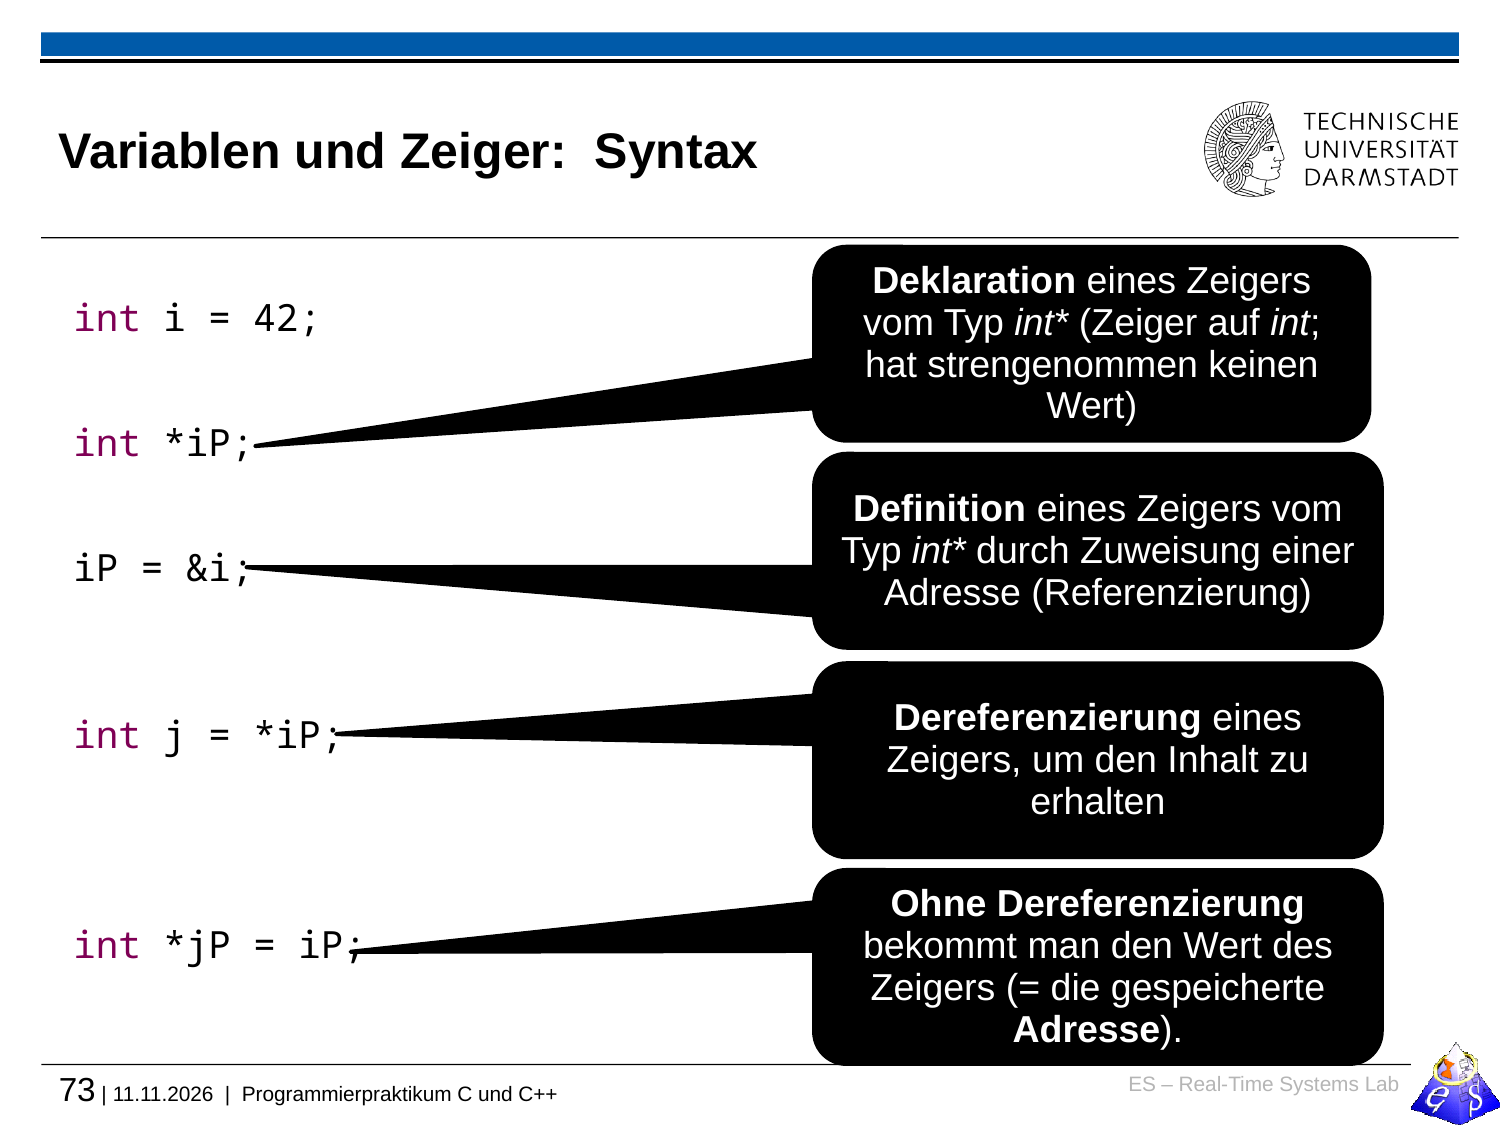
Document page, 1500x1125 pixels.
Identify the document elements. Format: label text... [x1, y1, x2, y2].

text_box Definition eines Zeigers vom Typ int* durch Zuweisung einer Adresse (Referenzierung) [244, 451, 1384, 650]
picture [1411, 1041, 1500, 1125]
picture [1187, 84, 1483, 214]
title Variablen und Zeiger: Syntax [58, 80, 1187, 218]
text_box Deklaration eines Zeigers vom Typ int* (Zeiger auf int; hat strengenommen keinen Wert) [253, 244, 1372, 449]
text_box Dereferenzierung eines Zeigers, um den Inhalt zu erhalten [334, 661, 1384, 860]
text_box Ohne Dereferenzierung bekommt man den Wert des Zeigers (= die gespeicherte Adresse). [348, 867, 1384, 1066]
text_box int i = 42; int *iP; iP = &i; int j = *iP; int *jP = iP; [58, 290, 809, 974]
